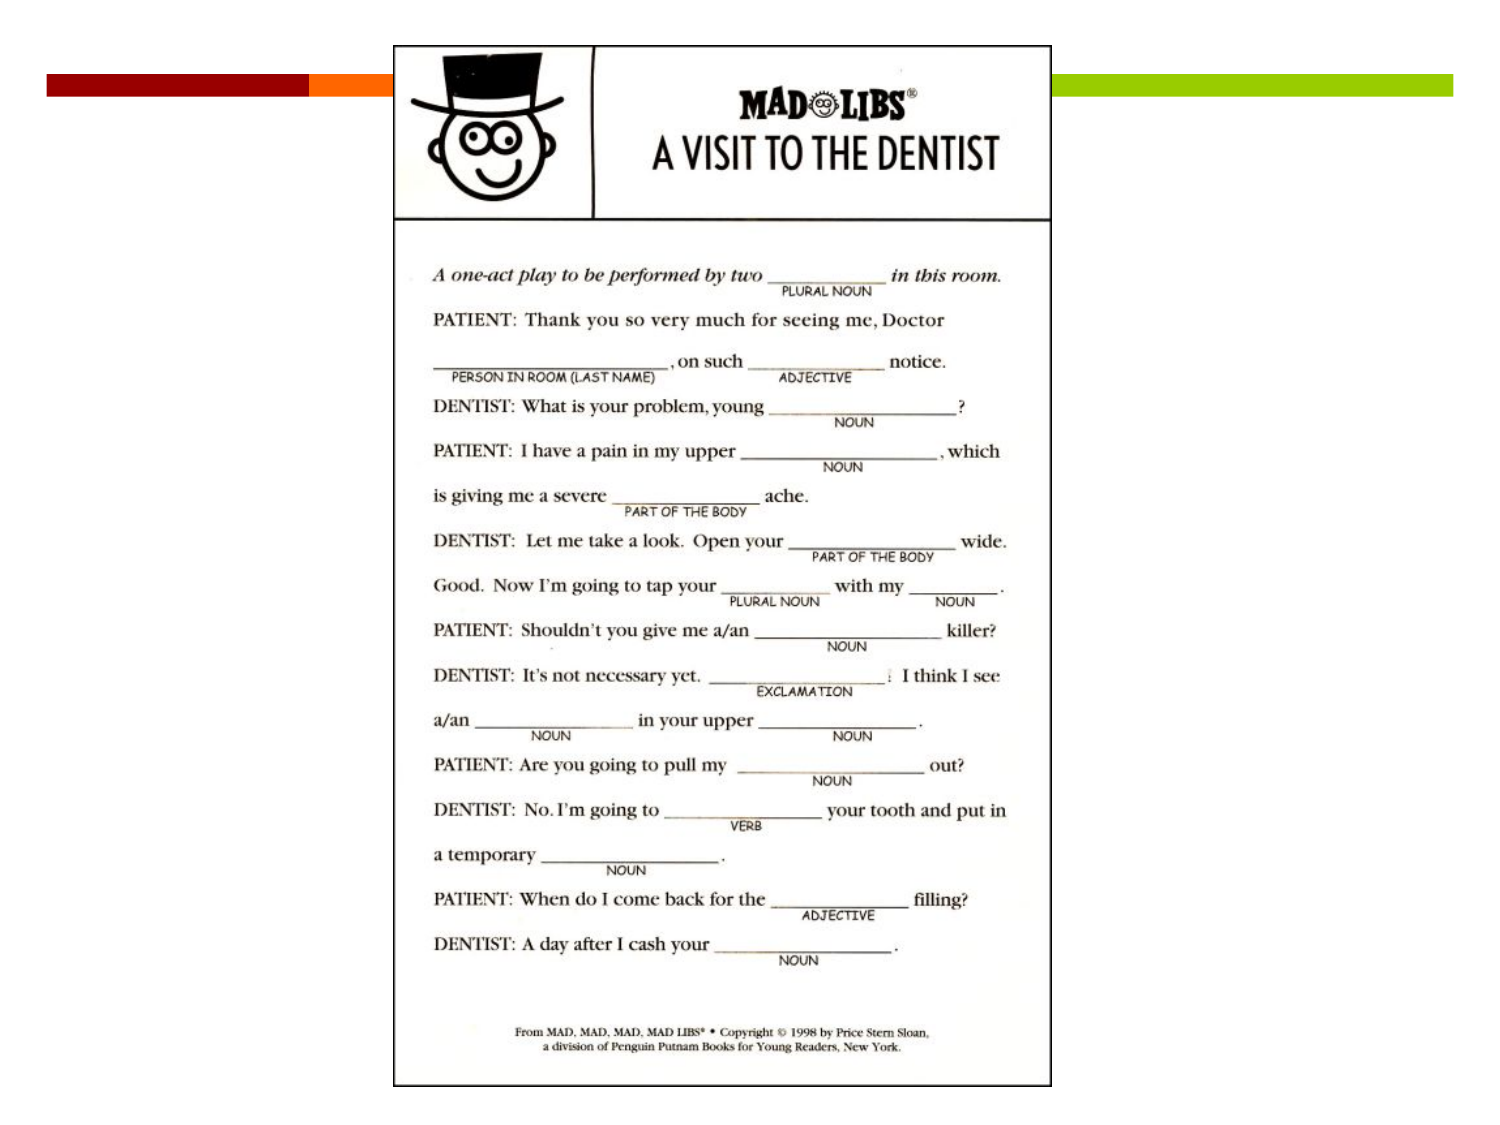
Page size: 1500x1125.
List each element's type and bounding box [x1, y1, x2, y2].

picture [393, 44, 1052, 1088]
